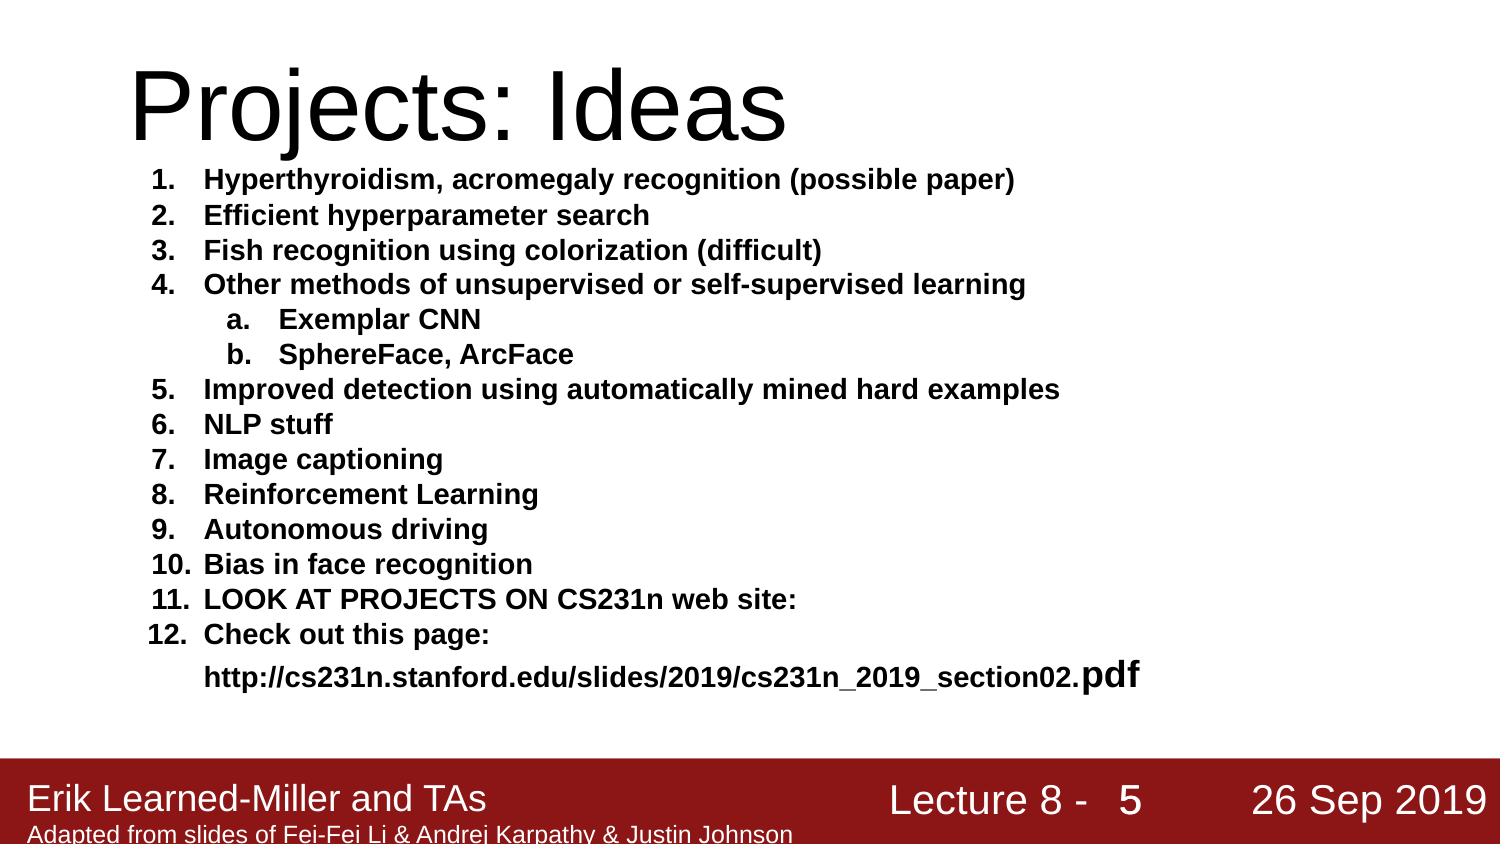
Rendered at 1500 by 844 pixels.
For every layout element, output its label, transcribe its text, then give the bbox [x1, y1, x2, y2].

slide_number ‹#› [1104, 765, 1230, 831]
text_box Projects: Ideas Hyperthyroidism, acromegaly recognition (possible paper) Efficient hyperparameter search Fish recognition using colorization (difficult) Other methods of unsupervised or self-supervised learning Exemplar CNN SphereFace, ArcFace Improved detection using automatically mined hard examples NLP stuff Image captioning Reinforcement Learning Autonomous driving Bias in face recognition LOOK AT PROJECTS ON CS231n web site: Check out this page: http://cs231n.stanford.edu/slides/2019/cs231n_2019_section02.pdf [113, 25, 1364, 697]
slide_number ‹#› [1066, 765, 1104, 831]
